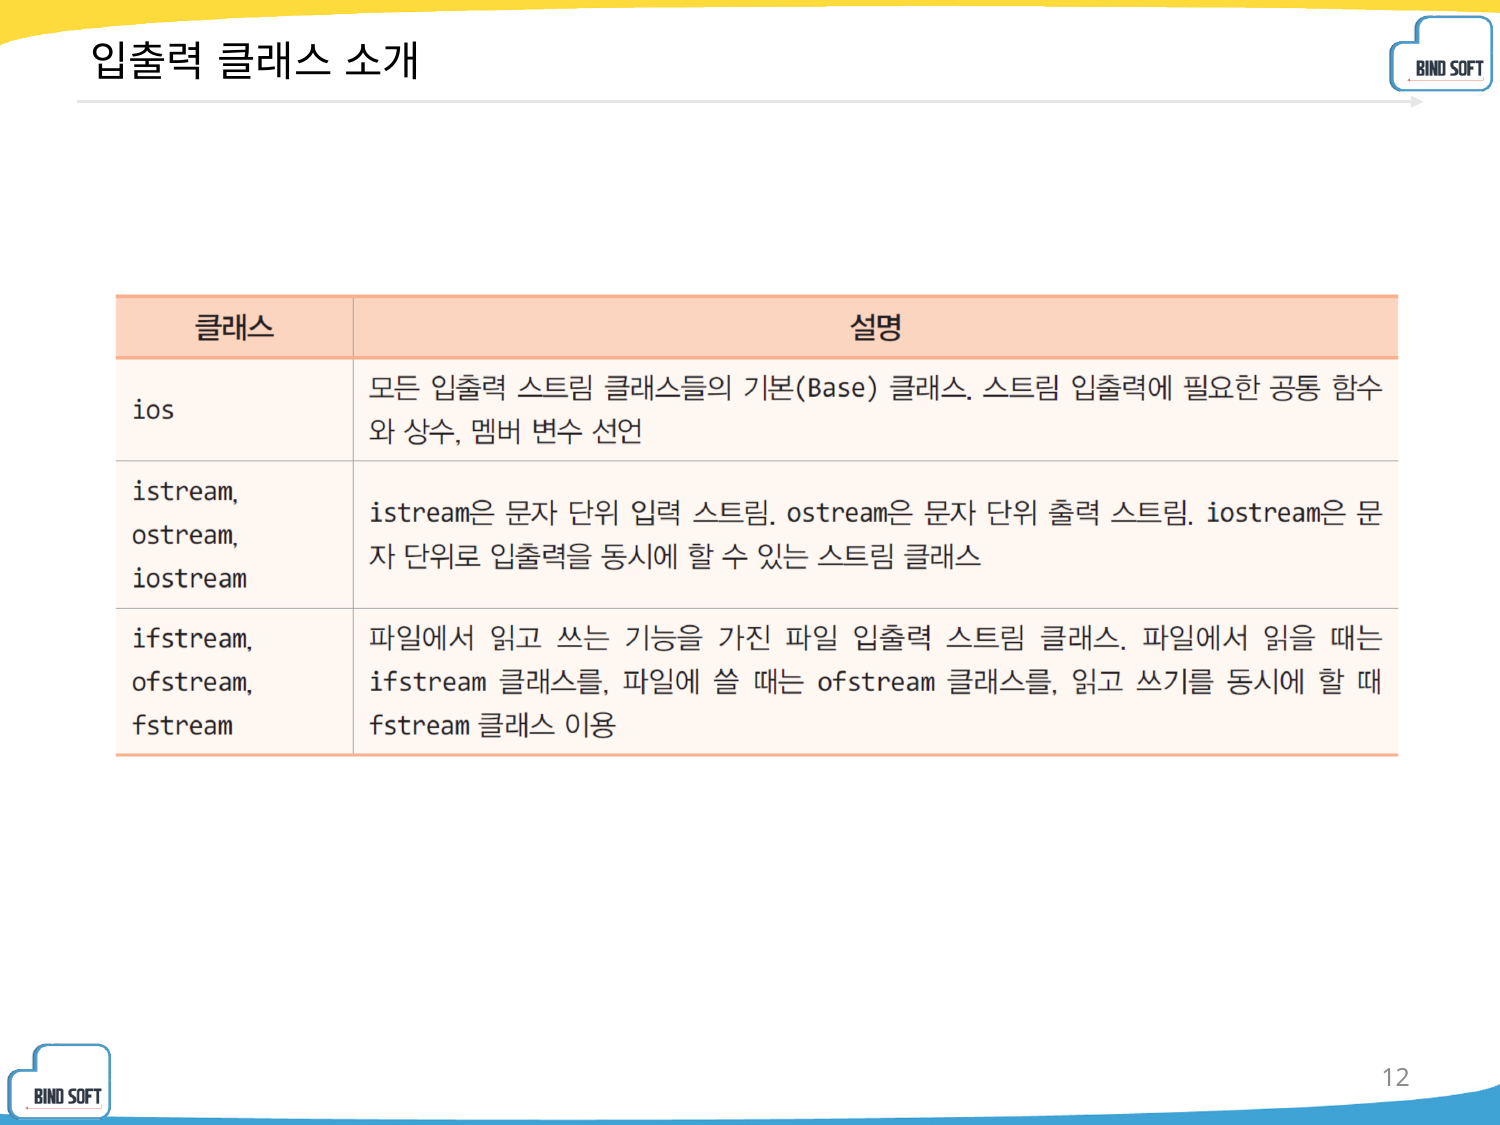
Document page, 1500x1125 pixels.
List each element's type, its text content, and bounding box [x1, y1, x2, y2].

title 입출력 클래스 소개 [75, 11, 1425, 108]
slide_number 12 [1074, 1054, 1425, 1103]
picture [0, 1003, 1500, 1125]
picture [0, 0, 1500, 96]
picture [111, 290, 1402, 760]
